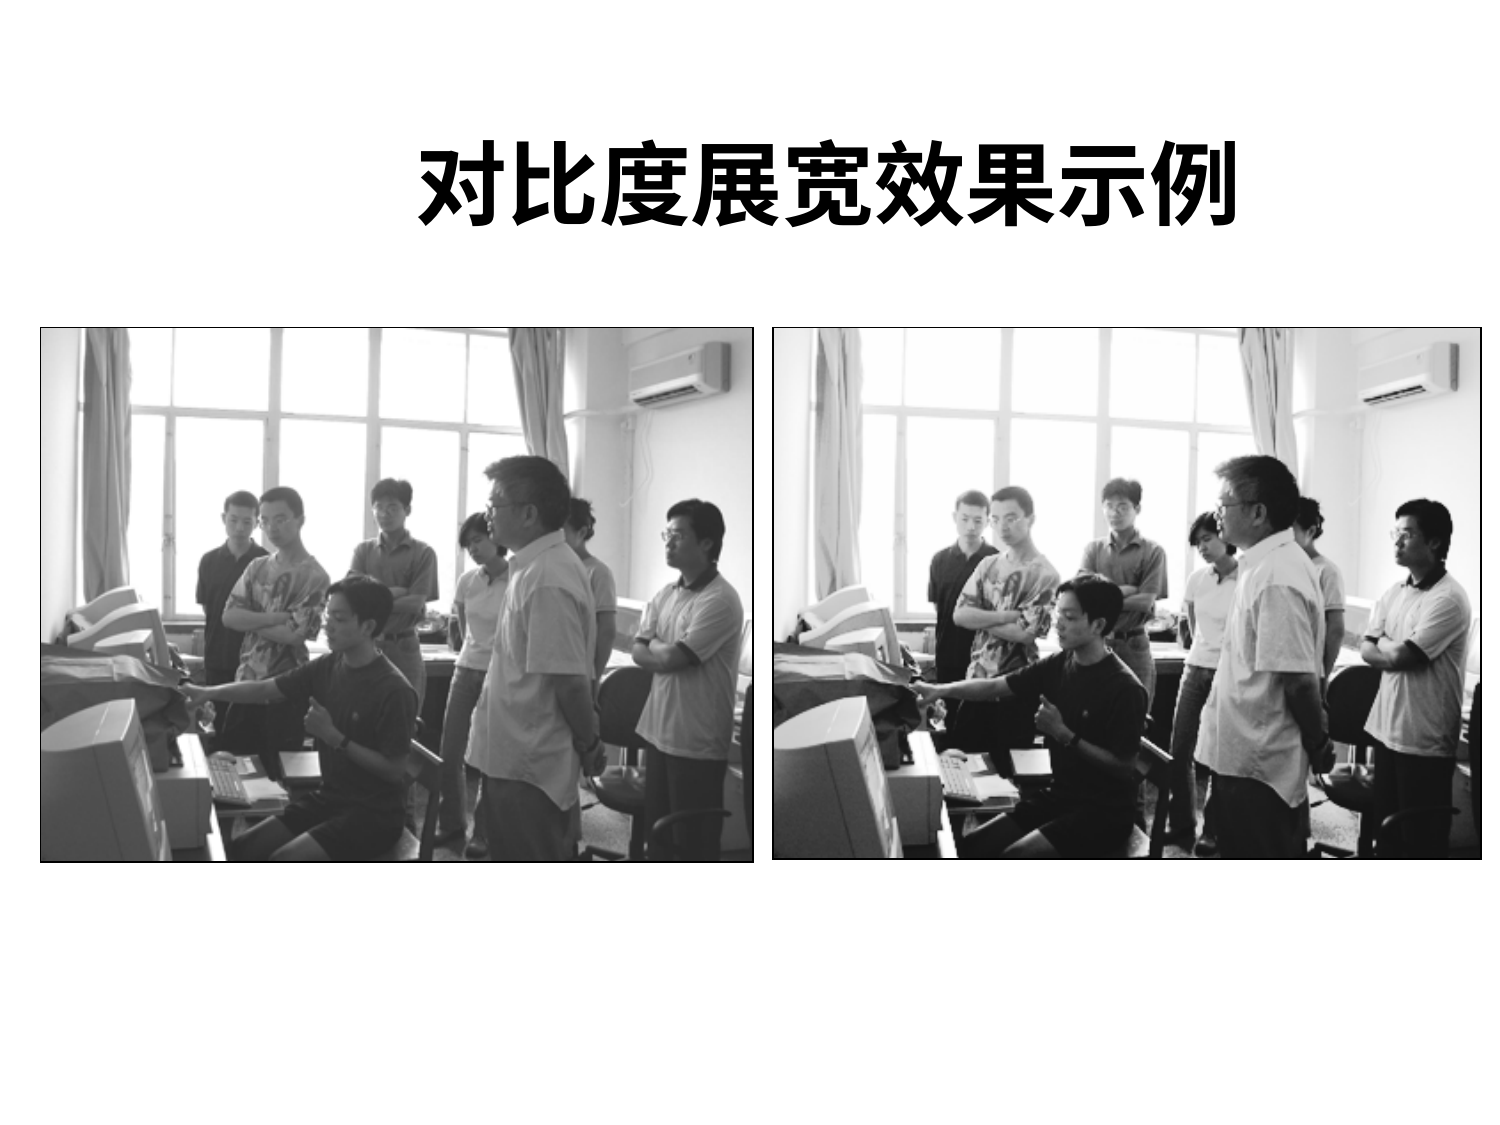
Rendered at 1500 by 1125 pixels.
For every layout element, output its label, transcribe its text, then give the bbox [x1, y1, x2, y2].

title 对比度展宽效果示例 [395, 125, 1262, 238]
picture [773, 327, 1481, 859]
picture [40, 327, 753, 862]
